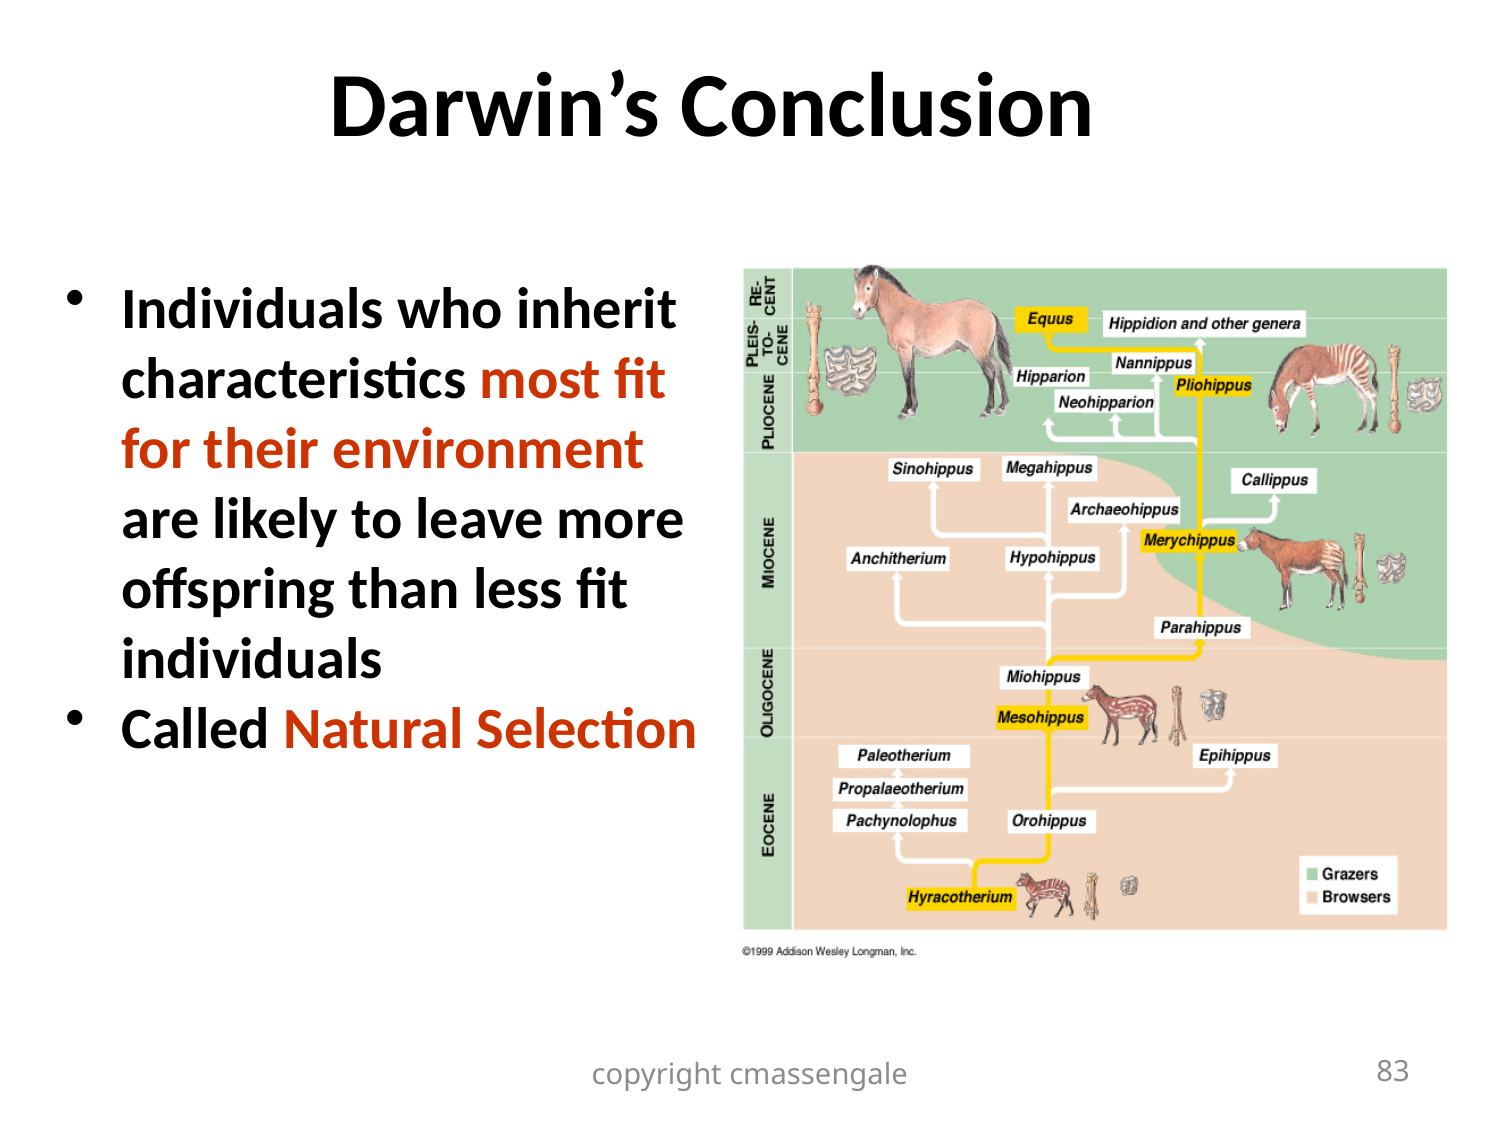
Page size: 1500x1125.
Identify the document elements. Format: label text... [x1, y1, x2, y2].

list Individuals who inherit characteristics most fit for their environment are likely to leave more offspring than less fit individuals Called Natural Selection [50, 262, 738, 994]
slide_number 83 [1074, 1042, 1425, 1103]
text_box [724, 249, 1463, 976]
footer copyright cmassengale [512, 1042, 988, 1103]
title Darwin’s Conclusion [75, 0, 1350, 200]
